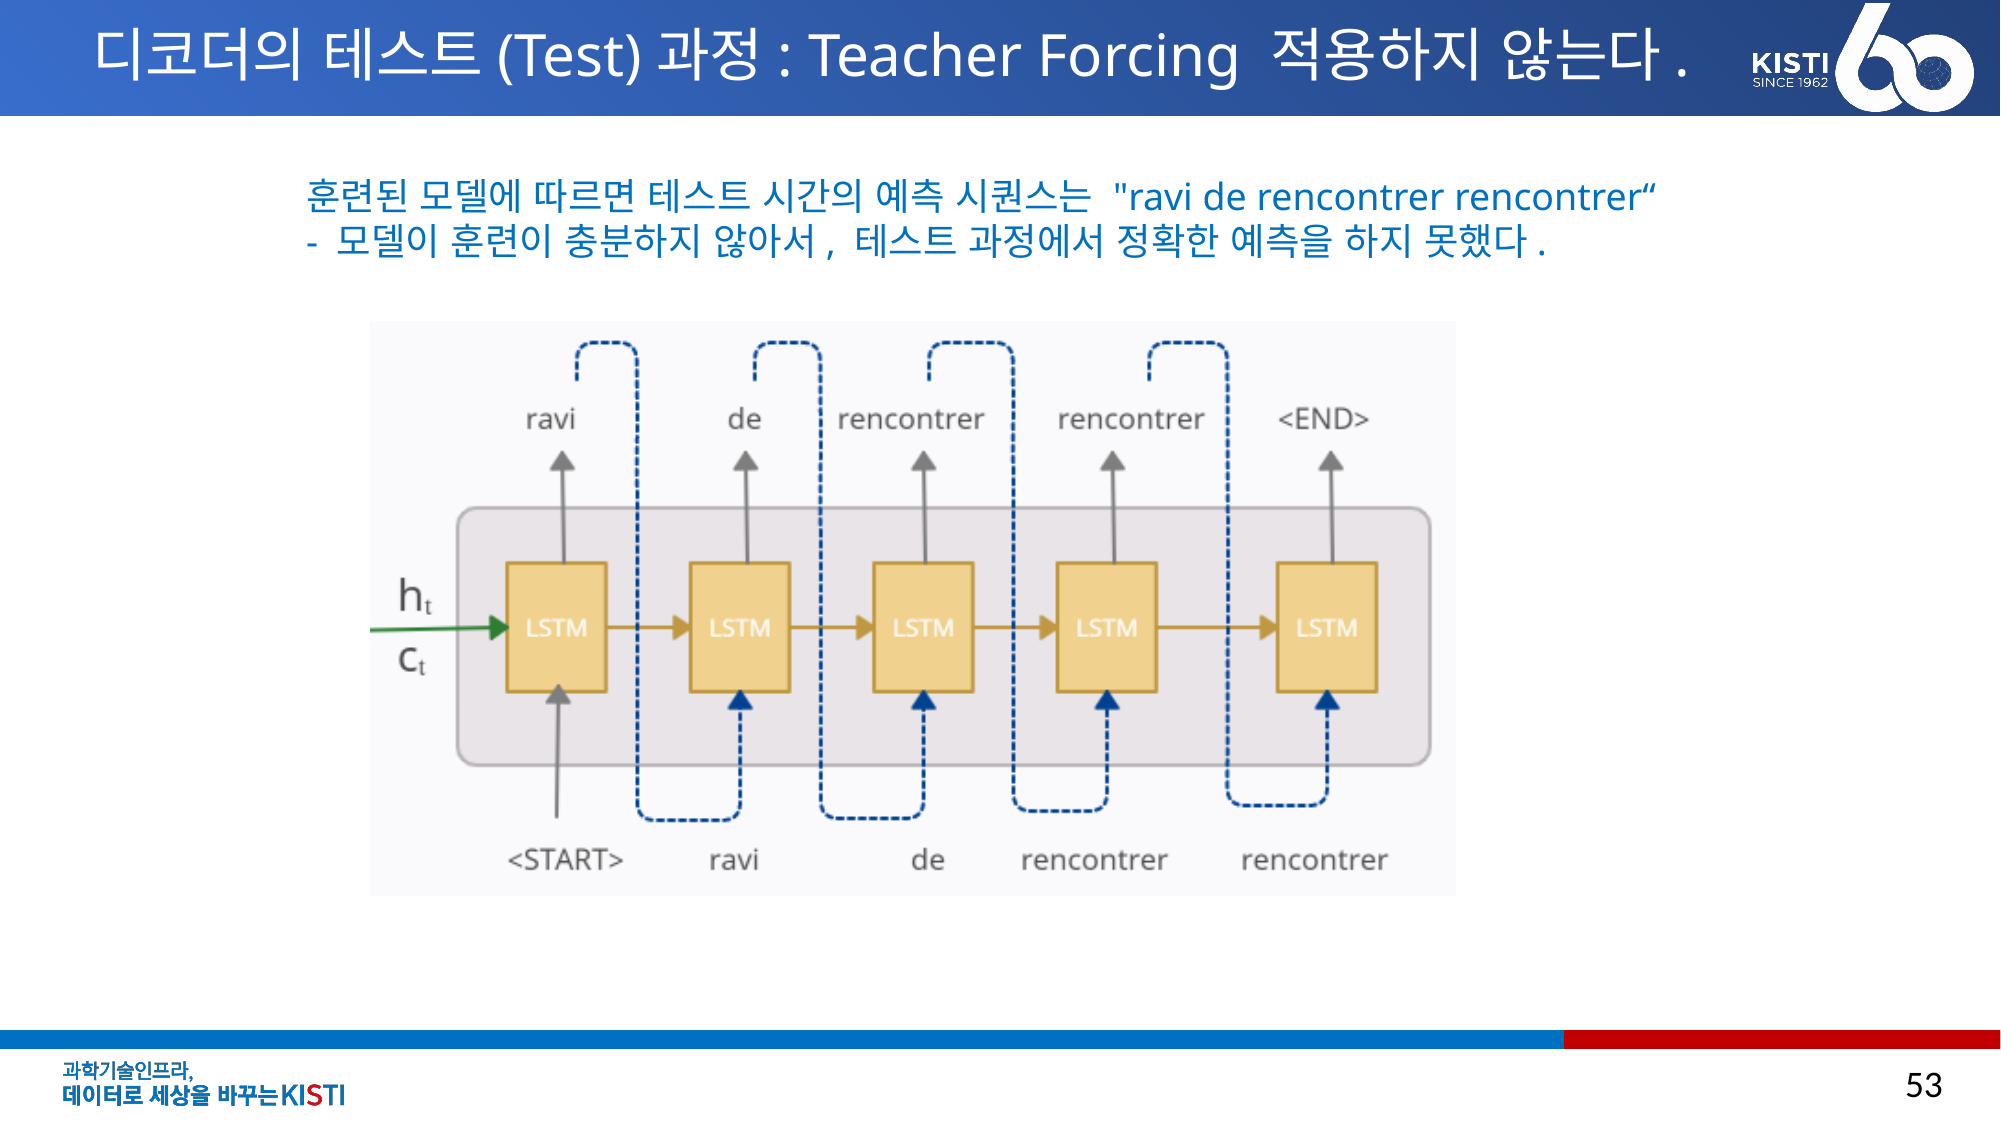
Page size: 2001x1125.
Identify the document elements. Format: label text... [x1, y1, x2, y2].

slide_number 53 [1605, 1053, 1958, 1113]
picture [1753, 3, 1974, 112]
text_box 훈련된 모델에 따르면 테스트 시간의 예측 시퀀스는 "ravi de rencontrer rencontrer“ - 모델이 훈련이 충분하지 않아서, 테스트 과정에서 정확한 예측을 하지 못했다. [291, 165, 1693, 271]
picture [63, 1061, 344, 1106]
title 디코더의 테스트(Test)과정: Teacher Forcing 적용하지 않는다. [63, 0, 1720, 116]
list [370, 321, 1456, 896]
